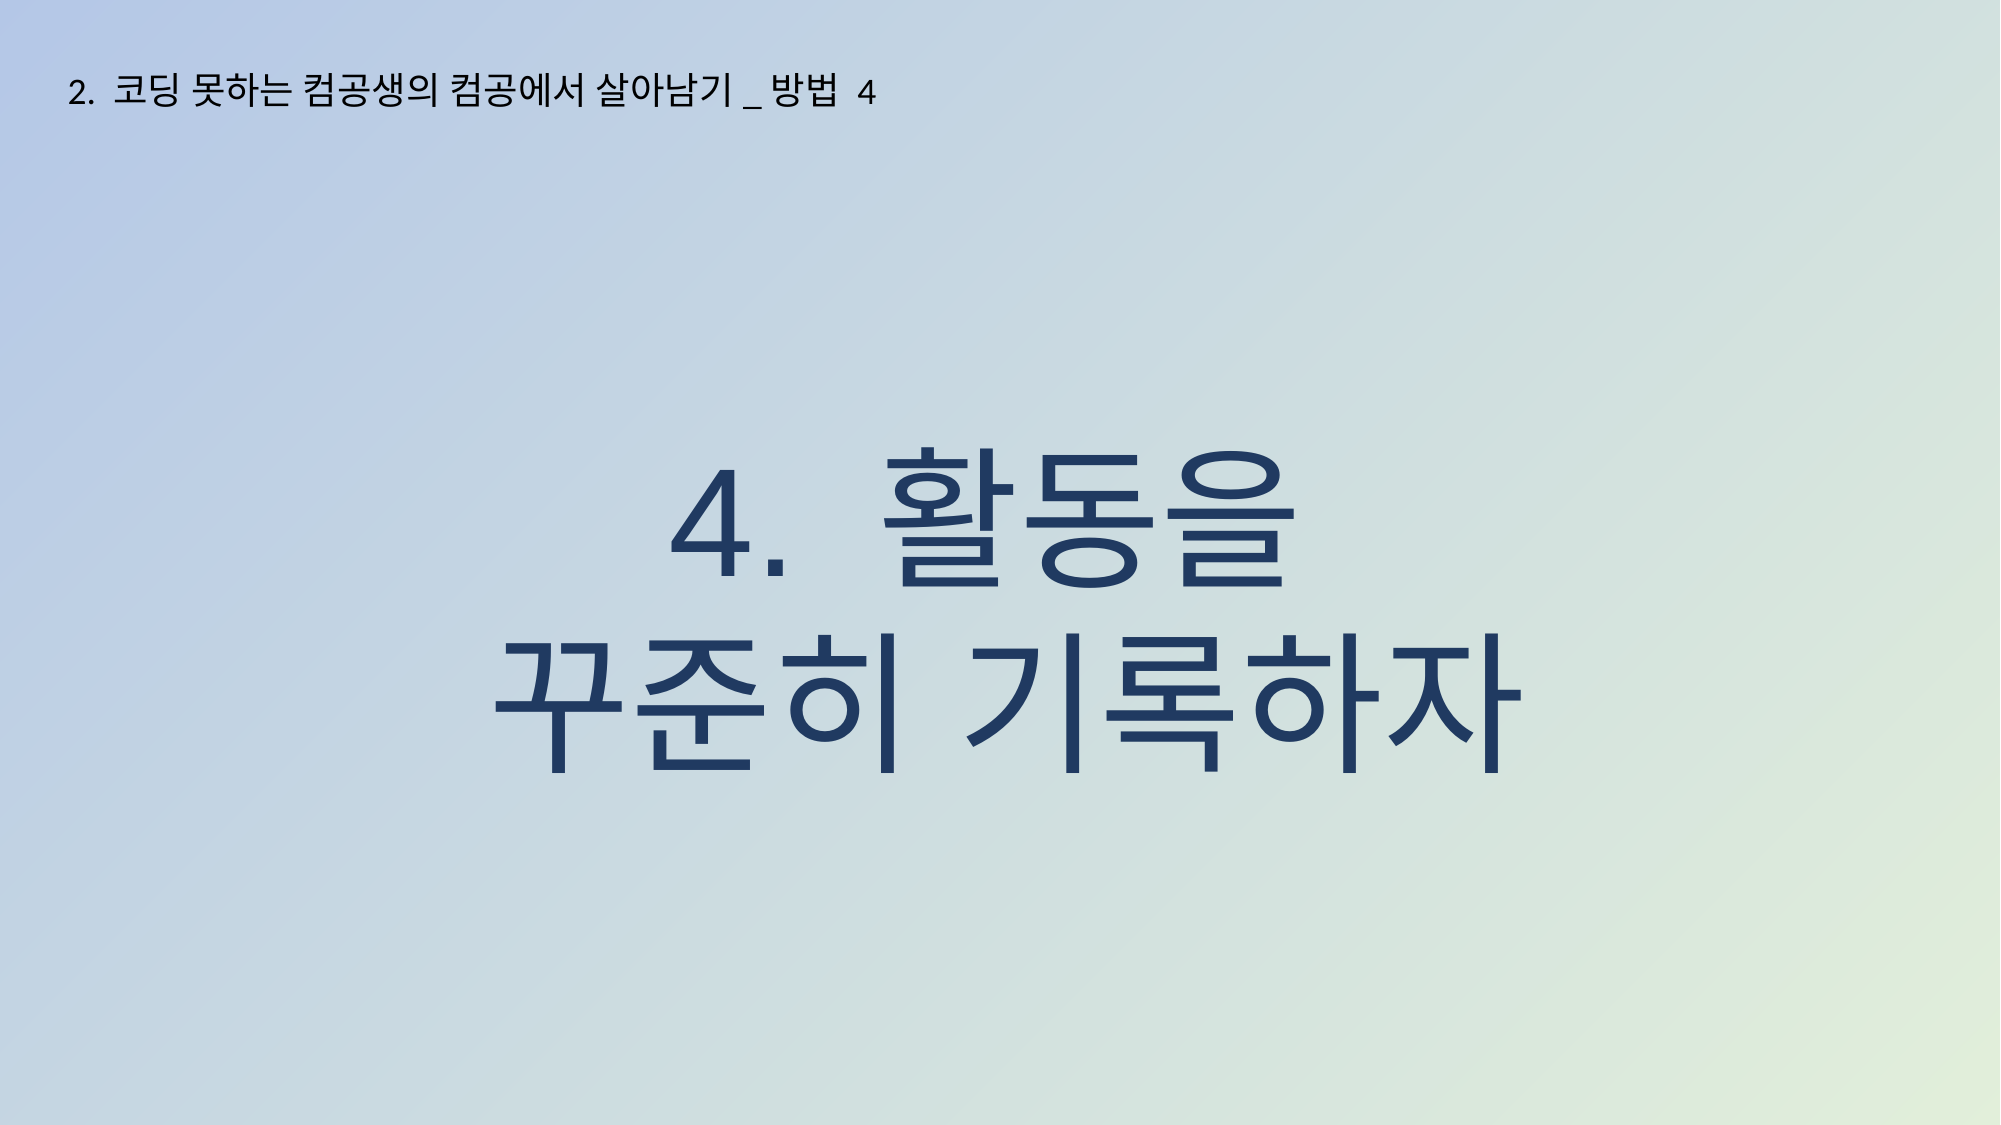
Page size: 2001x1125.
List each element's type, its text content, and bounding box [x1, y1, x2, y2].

text_box 2. 코딩 못하는 컴공생의 컴공에서 살아남기_방법 4 [52, 59, 1053, 120]
text_box [7, 515, 1993, 631]
text_box 4. 활동을 꾸준히 기록하자 [15, 414, 2000, 800]
